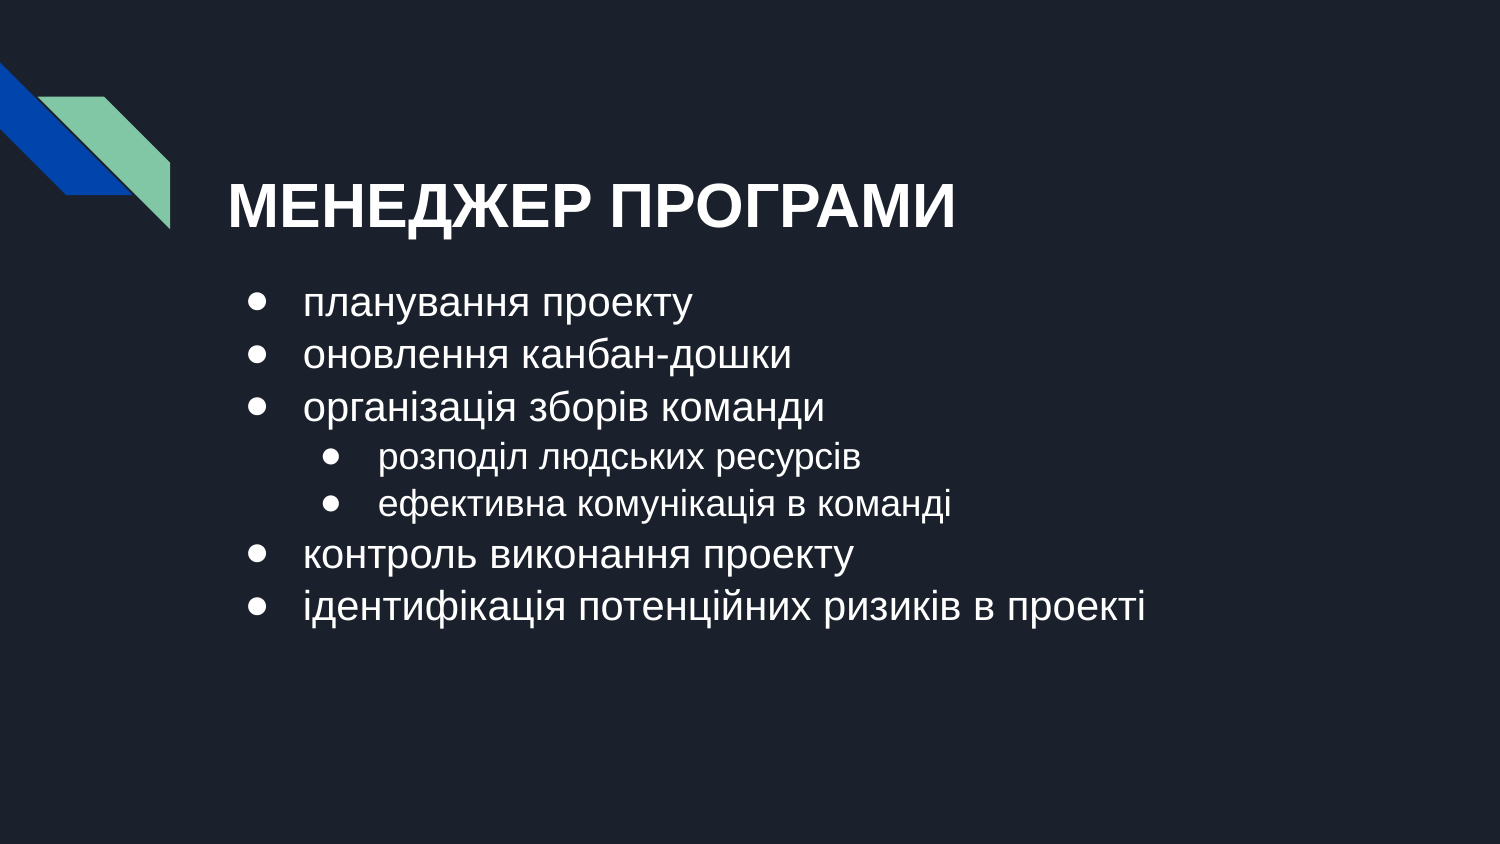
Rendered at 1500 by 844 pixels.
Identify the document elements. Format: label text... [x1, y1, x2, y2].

title МЕНЕДЖЕР ПРОГРАМИ [212, 149, 1368, 300]
list планування проекту оновлення канбан-дошки організація зборів команди розподіл людських ресурсів ефективна комунікація в команді контроль виконання проекту ідентифікація потенційних ризиків в проекті [212, 300, 1368, 778]
